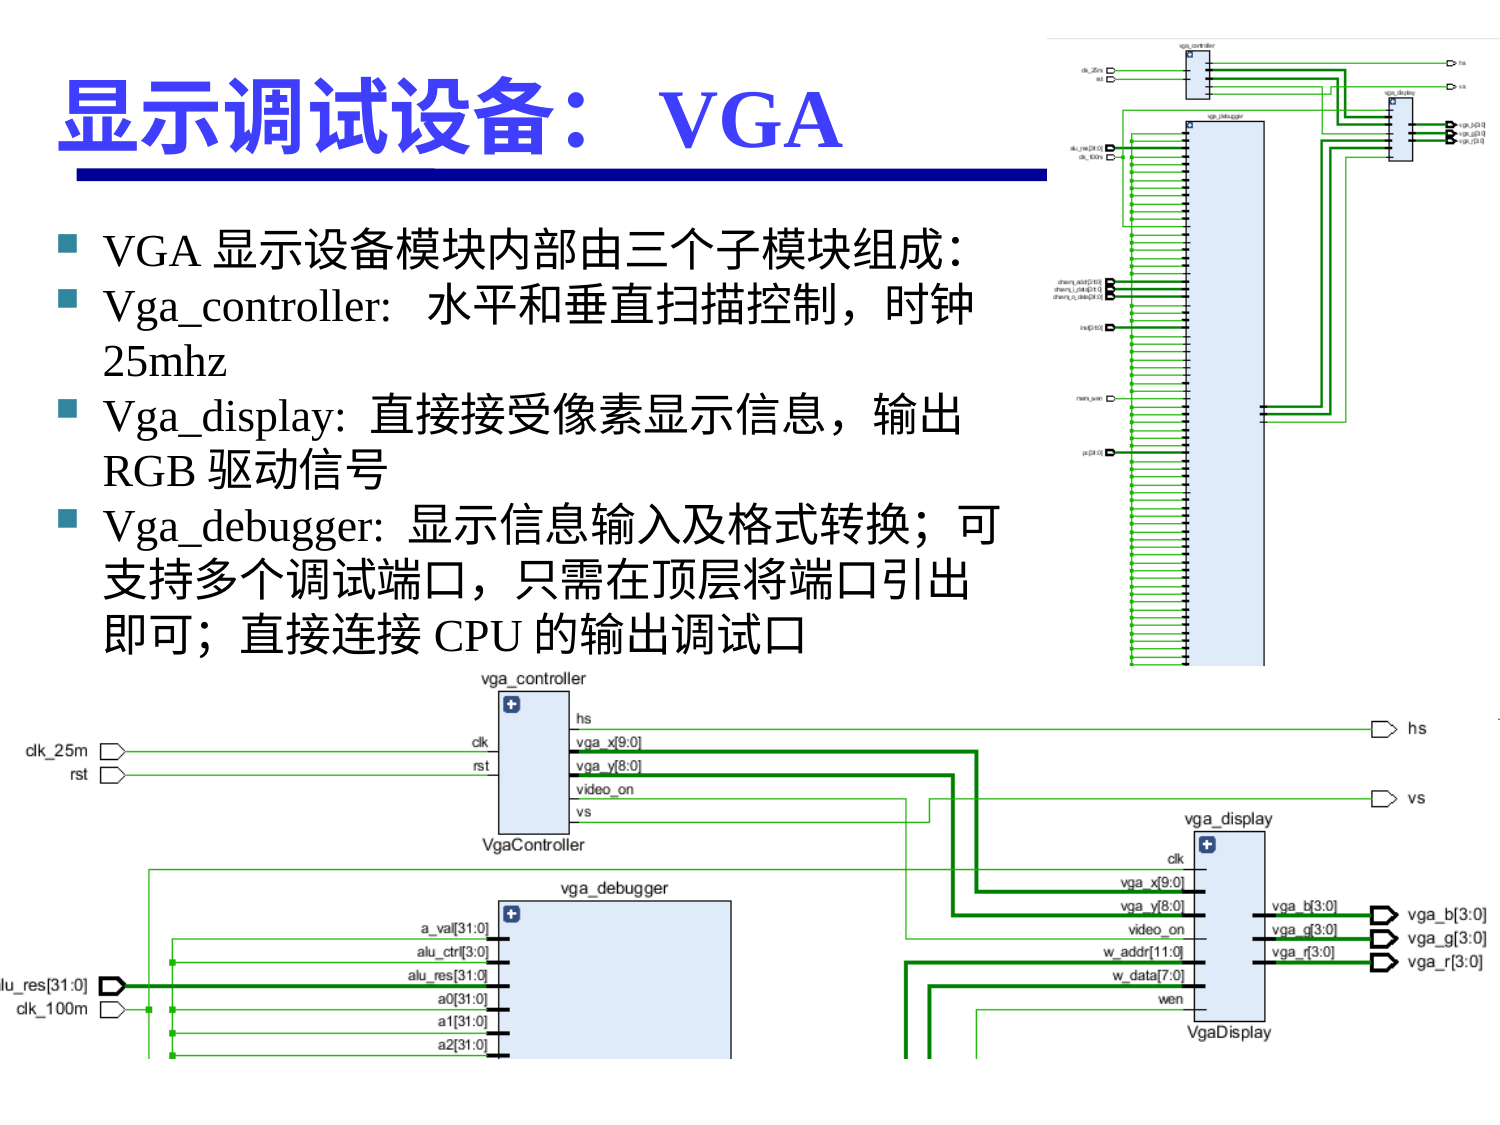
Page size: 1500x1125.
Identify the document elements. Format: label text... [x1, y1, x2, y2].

title 显示调试设备：VGA [41, 90, 1042, 176]
picture [0, 38, 1500, 1059]
text_box VGA显示设备模块内部由三个子模块组成： Vga_controller: 水平和垂直扫描控制，时钟25mhz Vga_display: 直接接受像素显示信息，输出RGB驱动信号 Vga_debugger: 显示信息输入及格式转换；可支持多个调试端口，只需在顶层将端口引出即可；直接连接CPU的输出调试口 [0, 212, 1022, 665]
